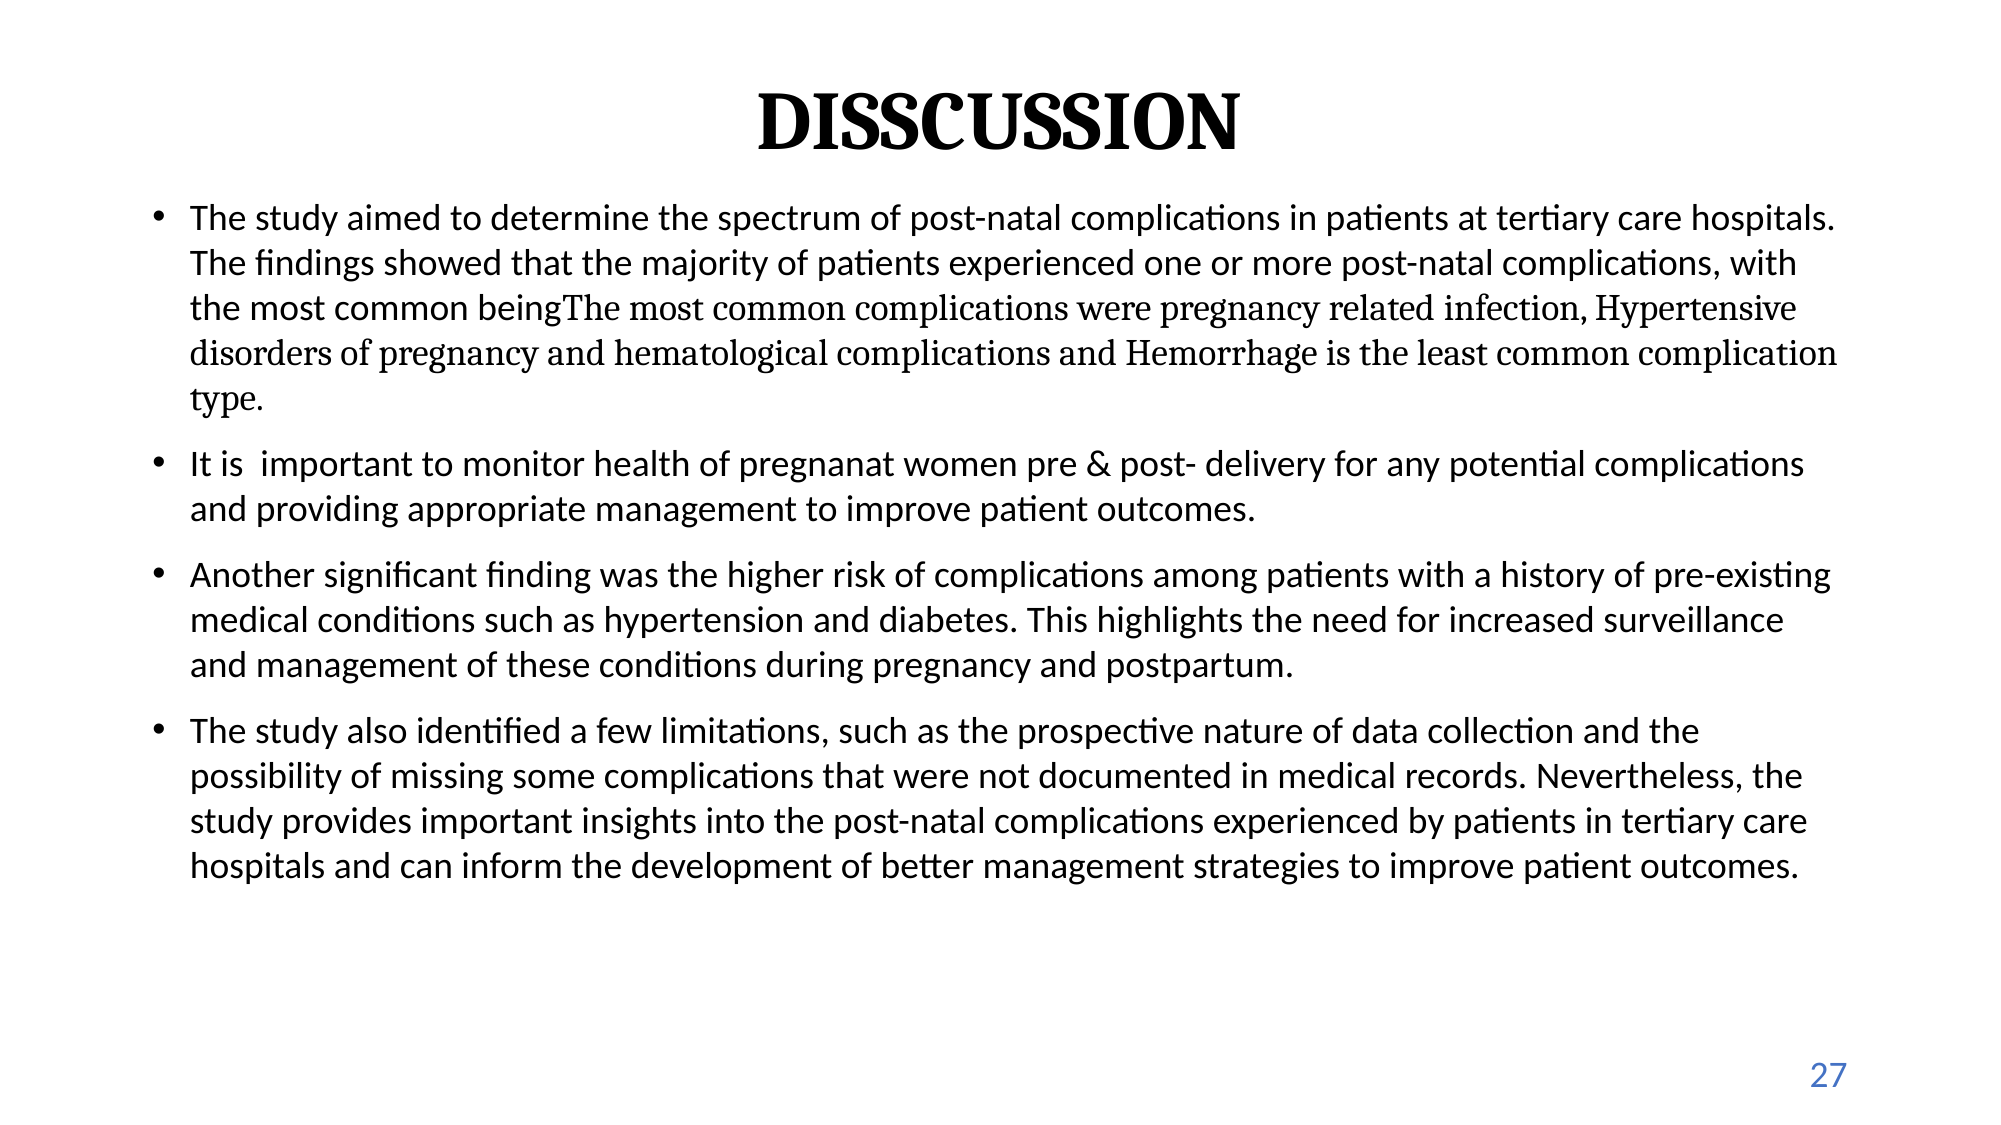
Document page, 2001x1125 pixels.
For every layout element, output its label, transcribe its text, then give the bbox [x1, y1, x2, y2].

title DISSCUSSION [137, 59, 1863, 185]
slide_number 27 [1412, 1042, 1863, 1103]
list The study aimed to determine the spectrum of post-natal complications in patients at tertiary care hospitals. The findings showed that the majority of patients experienced one or more post-natal complications, with the most common beingThe most common complications were pregnancy related infection, Hypertensive disorders of pregnancy and hematological complications and Hemorrhage is the least common complication type. It is important to monitor health of pregnanat women pre & post- delivery for any potential complications and providing appropriate management to improve patient outcomes. Another significant finding was the higher risk of complications among patients with a history of pre-existing medical conditions such as hypertension and diabetes. This highlights the need for increased surveillance and management of these conditions during pregnancy and postpartum. The study also identified a few limitations, such as the prospective nature of data collection and the possibility of missing some complications that were not documented in medical records. Nevertheless, the study provides important insights into the post-natal complications experienced by patients in tertiary care hospitals and can inform the development of better management strategies to improve patient outcomes. [137, 185, 1863, 1014]
